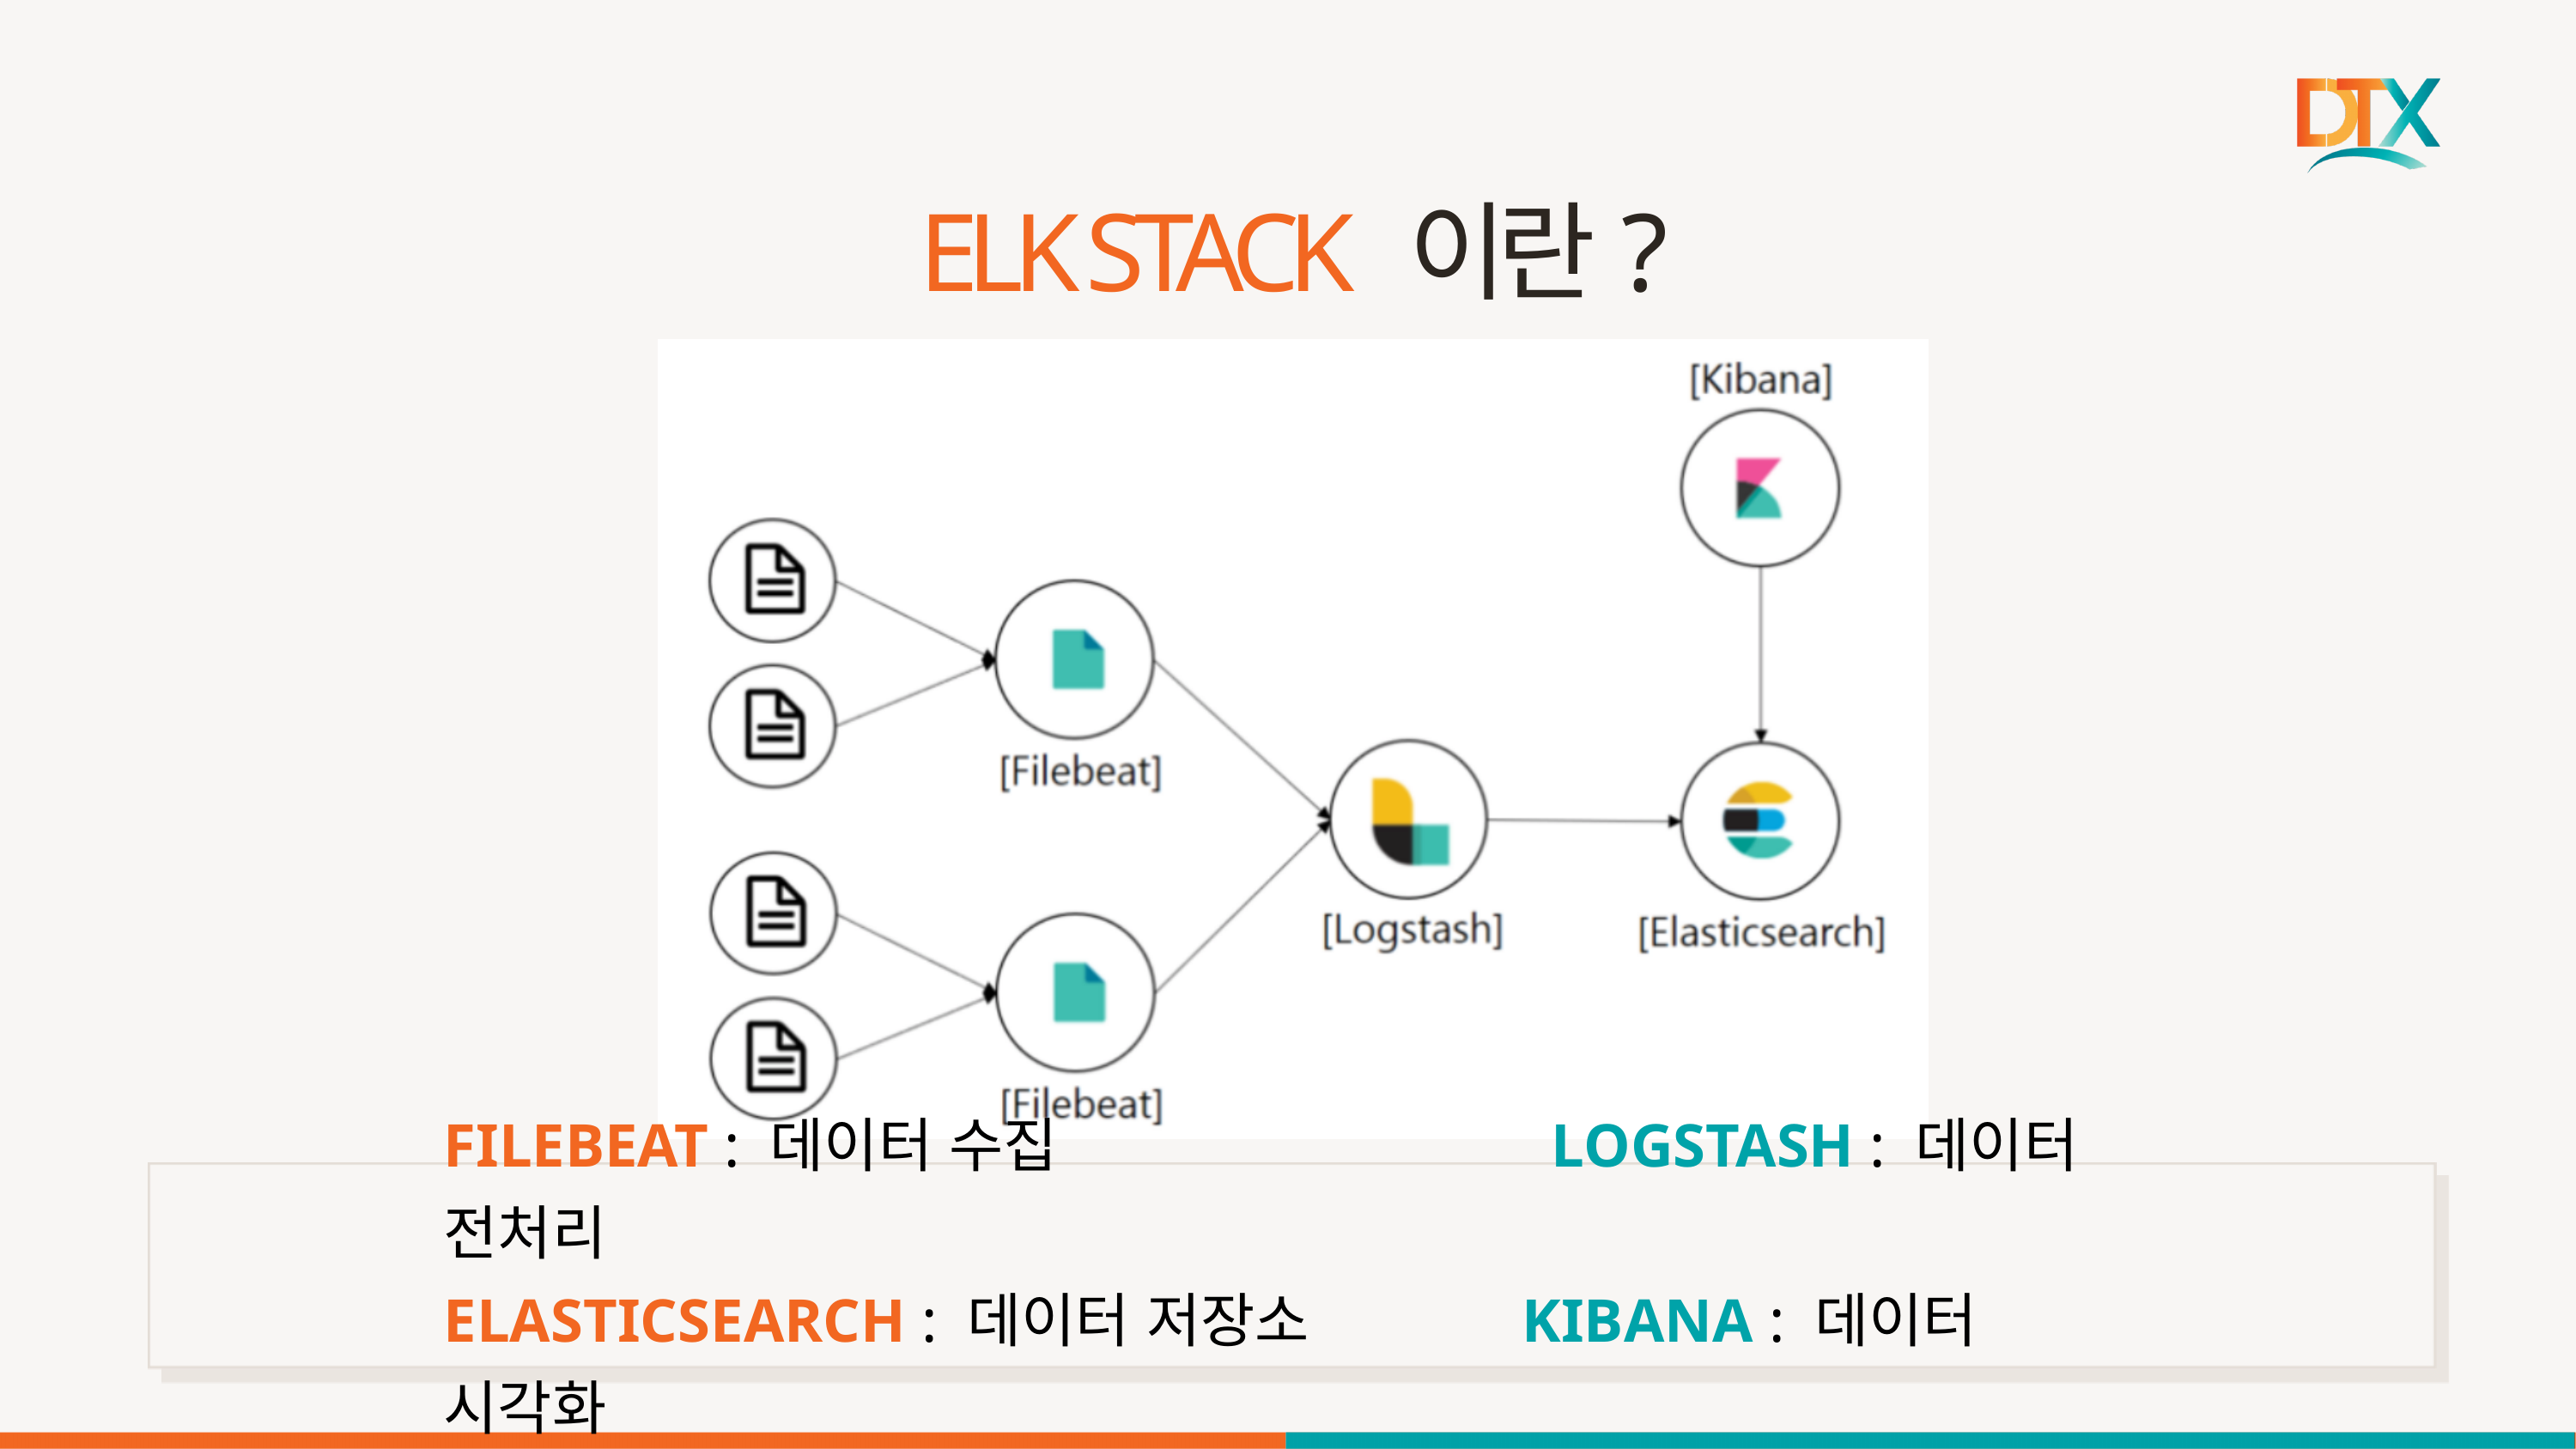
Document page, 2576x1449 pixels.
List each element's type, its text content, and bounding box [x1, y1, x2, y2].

text_box ELK STACK 이란? [1302, 182, 2233, 333]
picture [2296, 78, 2440, 174]
picture [0, 151, 2575, 1449]
text_box ELK STACK 이란? [354, 182, 1275, 333]
